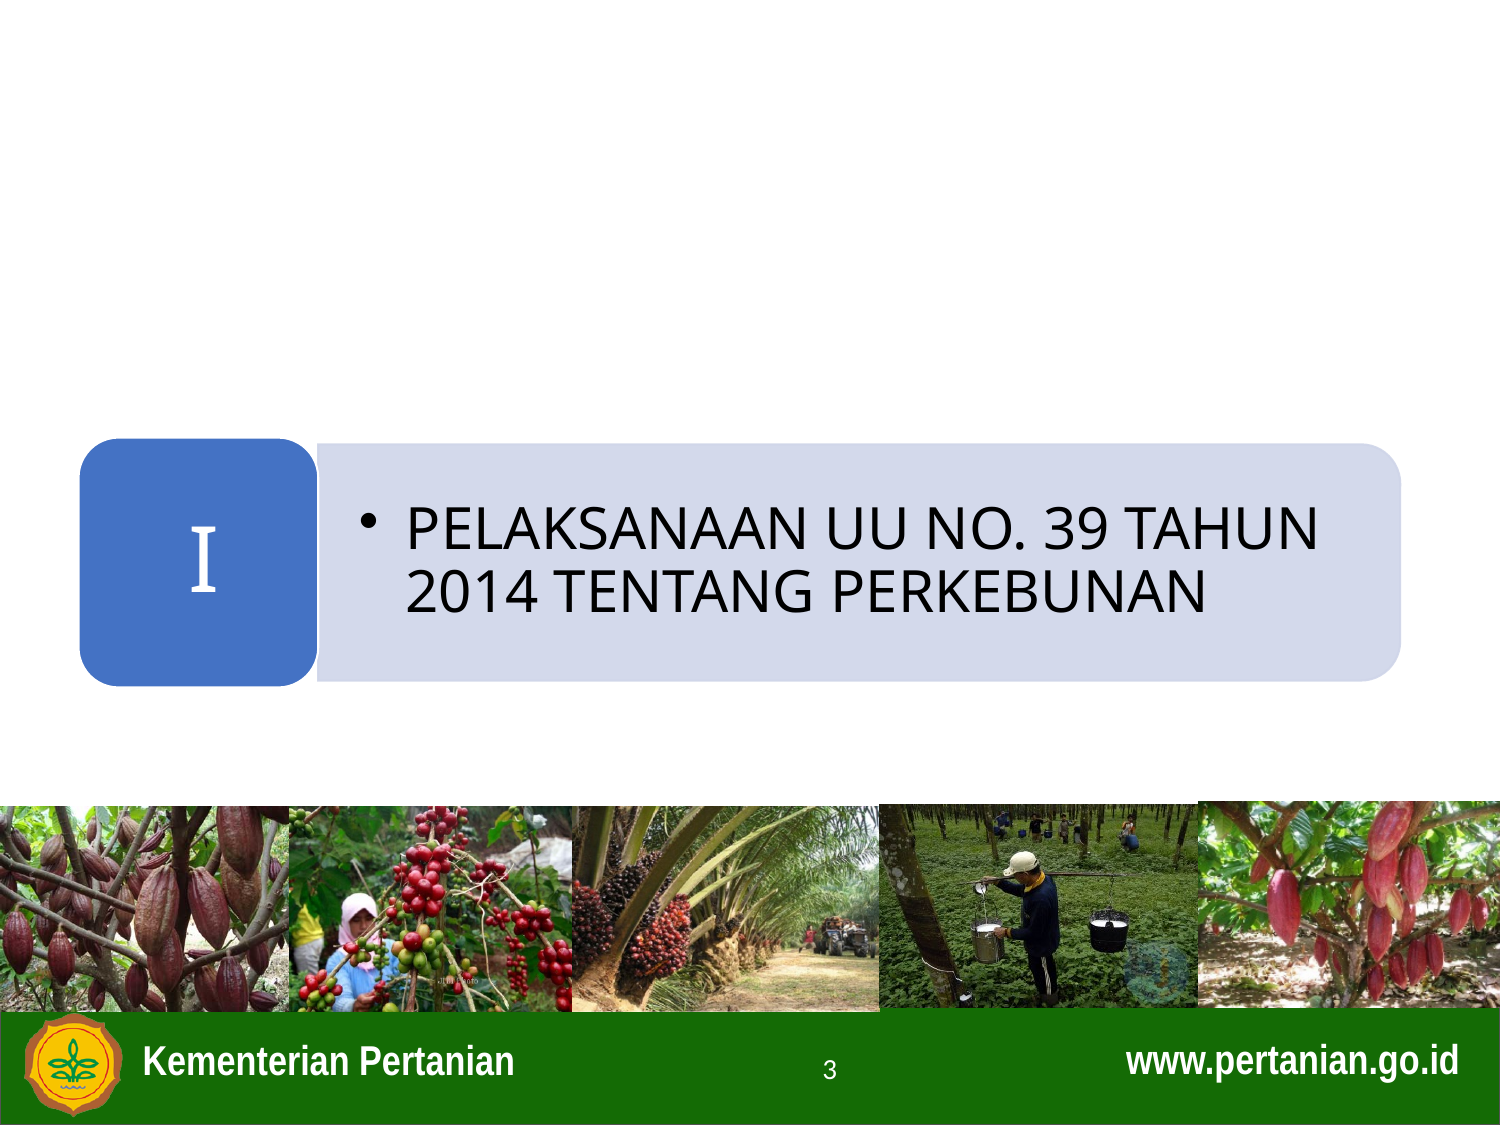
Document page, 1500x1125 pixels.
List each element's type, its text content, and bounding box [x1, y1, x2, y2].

picture [15, 1012, 128, 1124]
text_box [64, 137, 1415, 801]
text_box 3 [792, 1042, 868, 1108]
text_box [0, 801, 1500, 1012]
